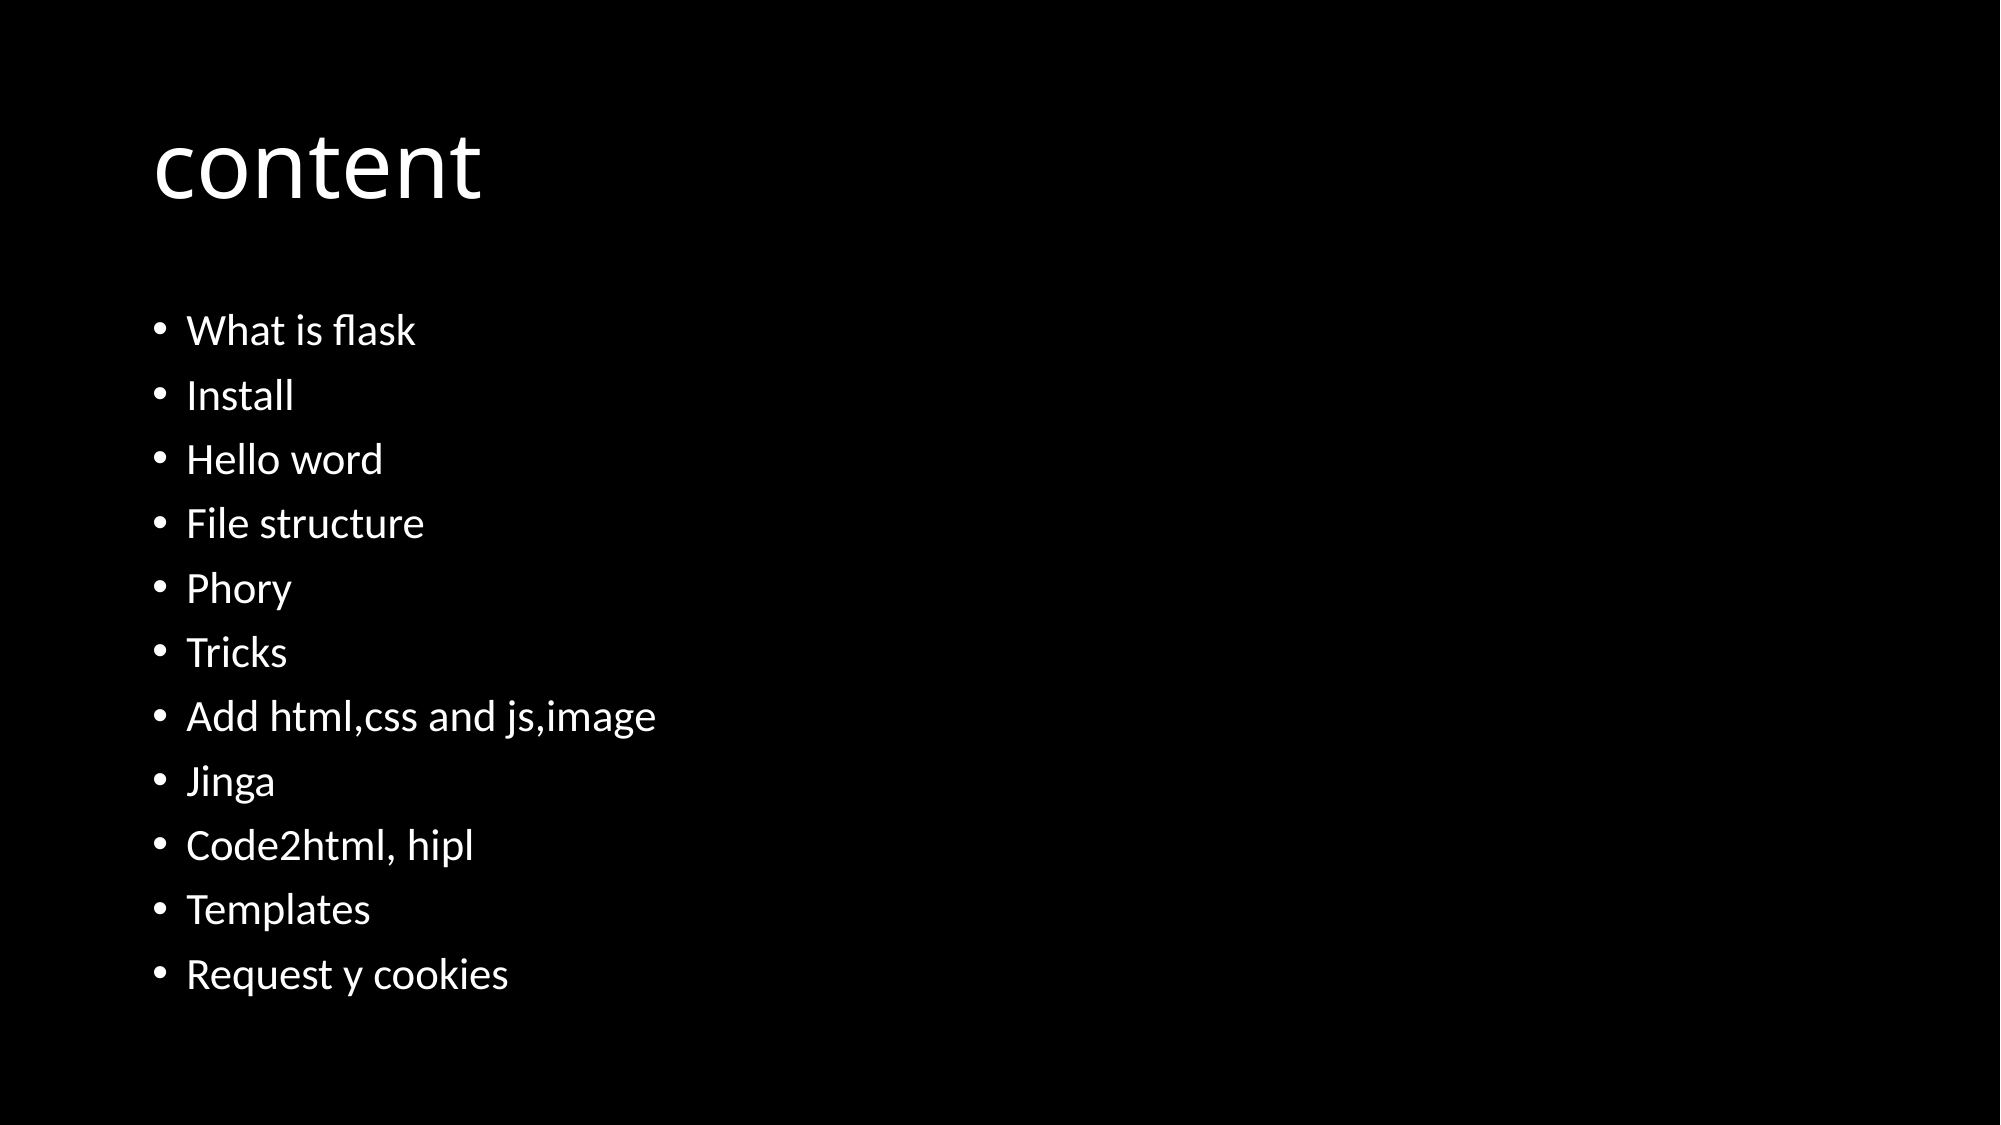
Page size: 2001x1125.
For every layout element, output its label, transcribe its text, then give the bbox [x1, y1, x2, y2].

title content [137, 59, 1863, 278]
list What is flask Install Hello word File structure Phory Tricks Add html,css and js,image Jinga Code2html, hipl Templates Request y cookies [137, 299, 1863, 1014]
